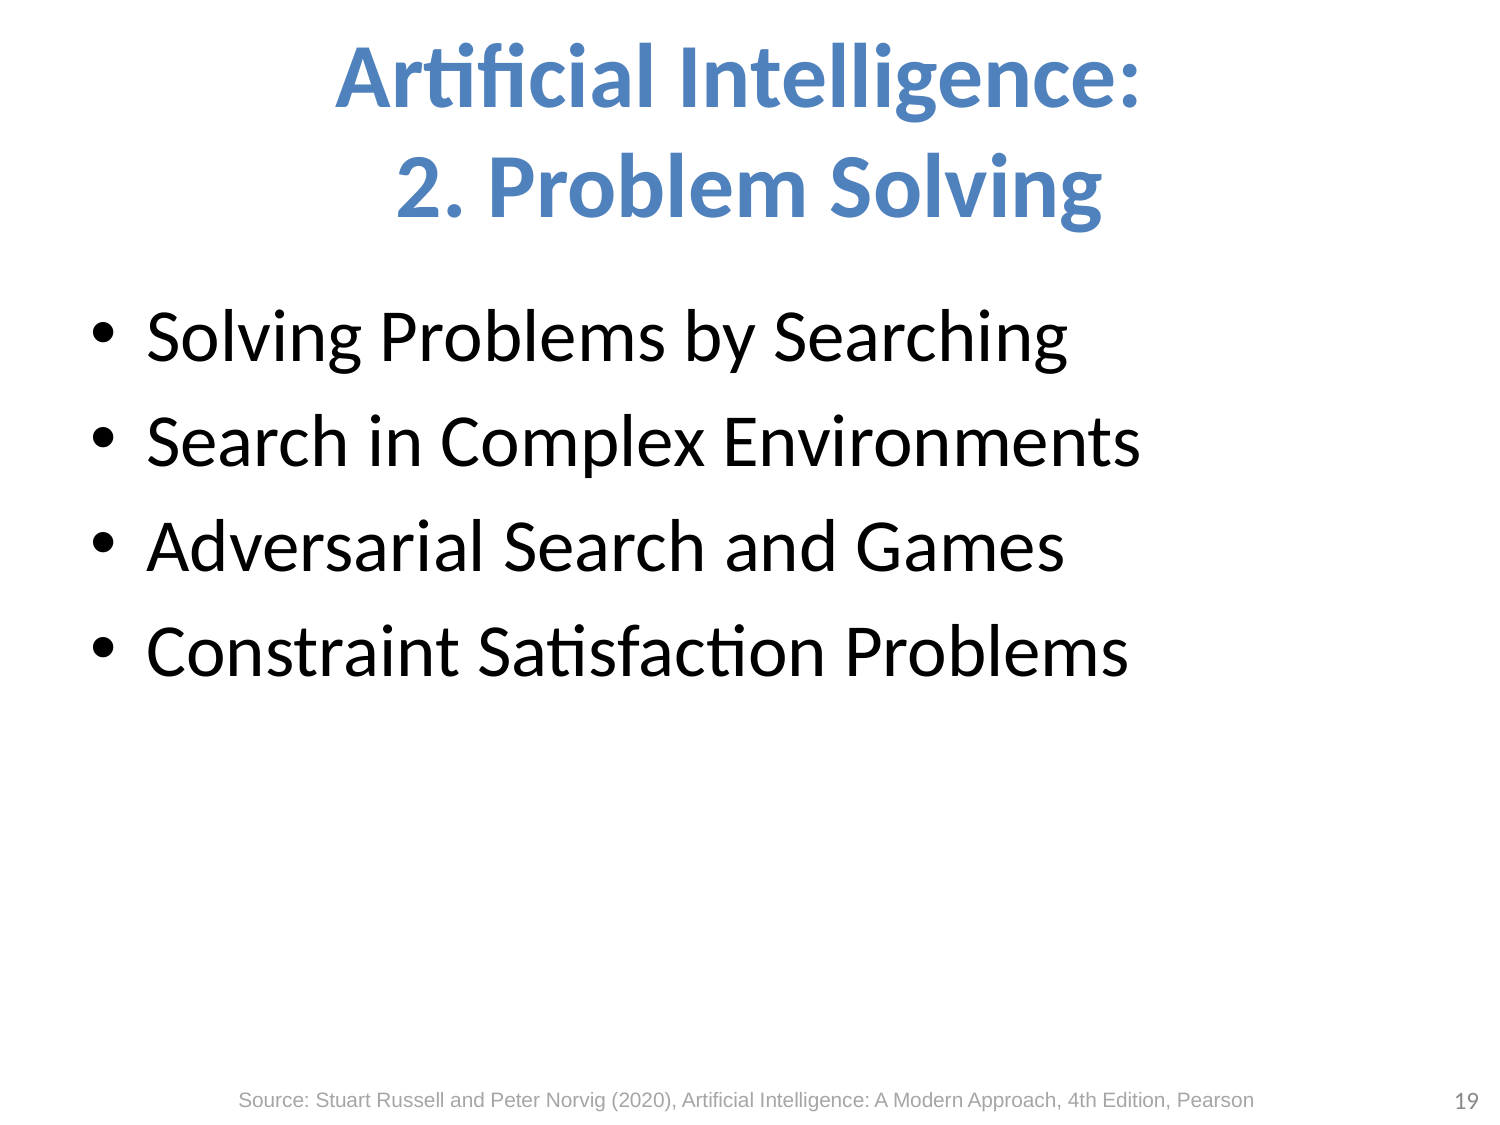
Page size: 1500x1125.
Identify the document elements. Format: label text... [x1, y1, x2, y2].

text_box Source: Stuart Russell and Peter Norvig (2020), Artificial Intelligence: A Modern Approach, 4th Edition, Pearson [173, 1079, 1320, 1119]
slide_number 19 [1144, 1069, 1495, 1125]
title Artificial Intelligence: 2. Problem Solving [53, 20, 1447, 232]
list Solving Problems by Searching Search in Complex Environments Adversarial Search and Games Constraint Satisfaction Problems [75, 278, 1425, 1005]
